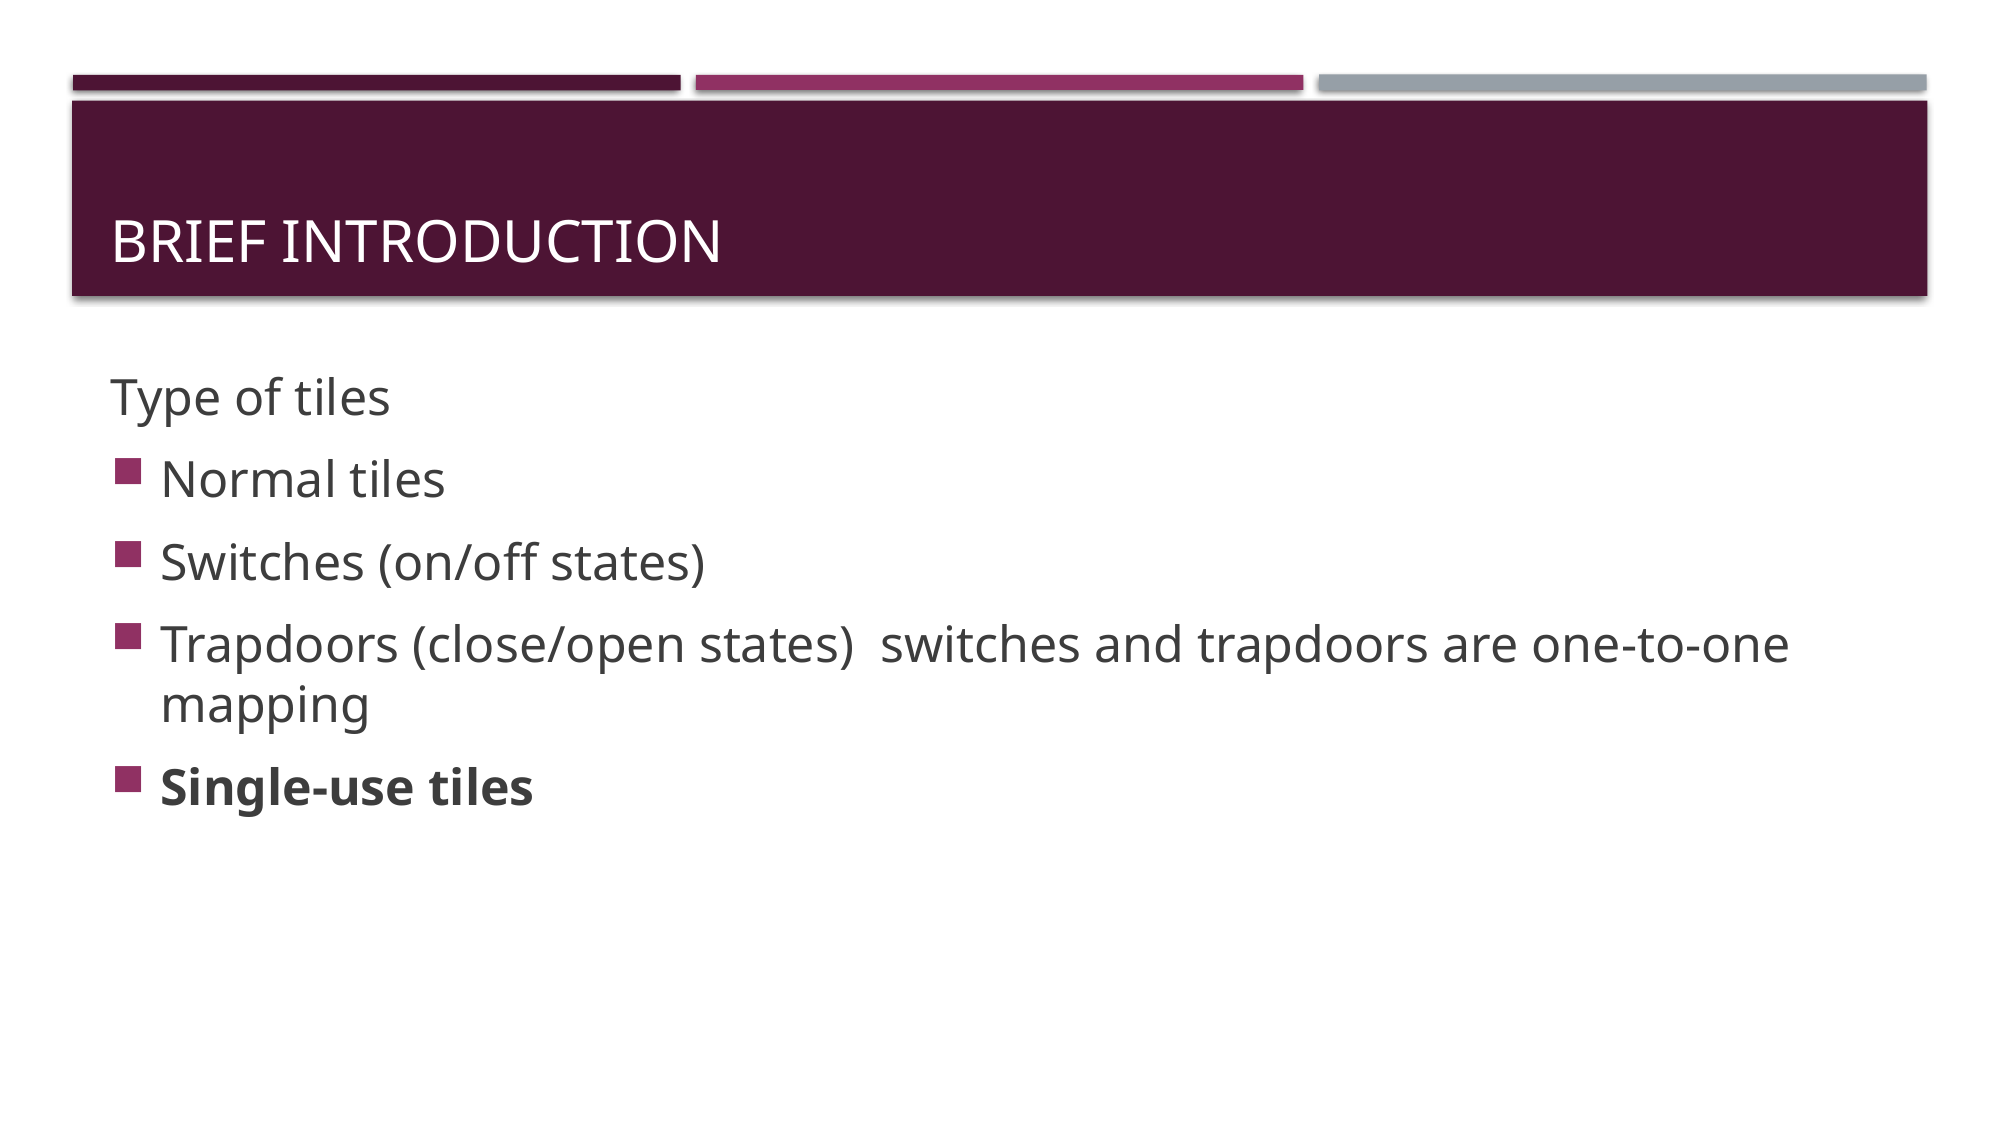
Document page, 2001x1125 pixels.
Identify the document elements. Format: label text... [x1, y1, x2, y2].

title Brief introduction [95, 115, 1905, 282]
